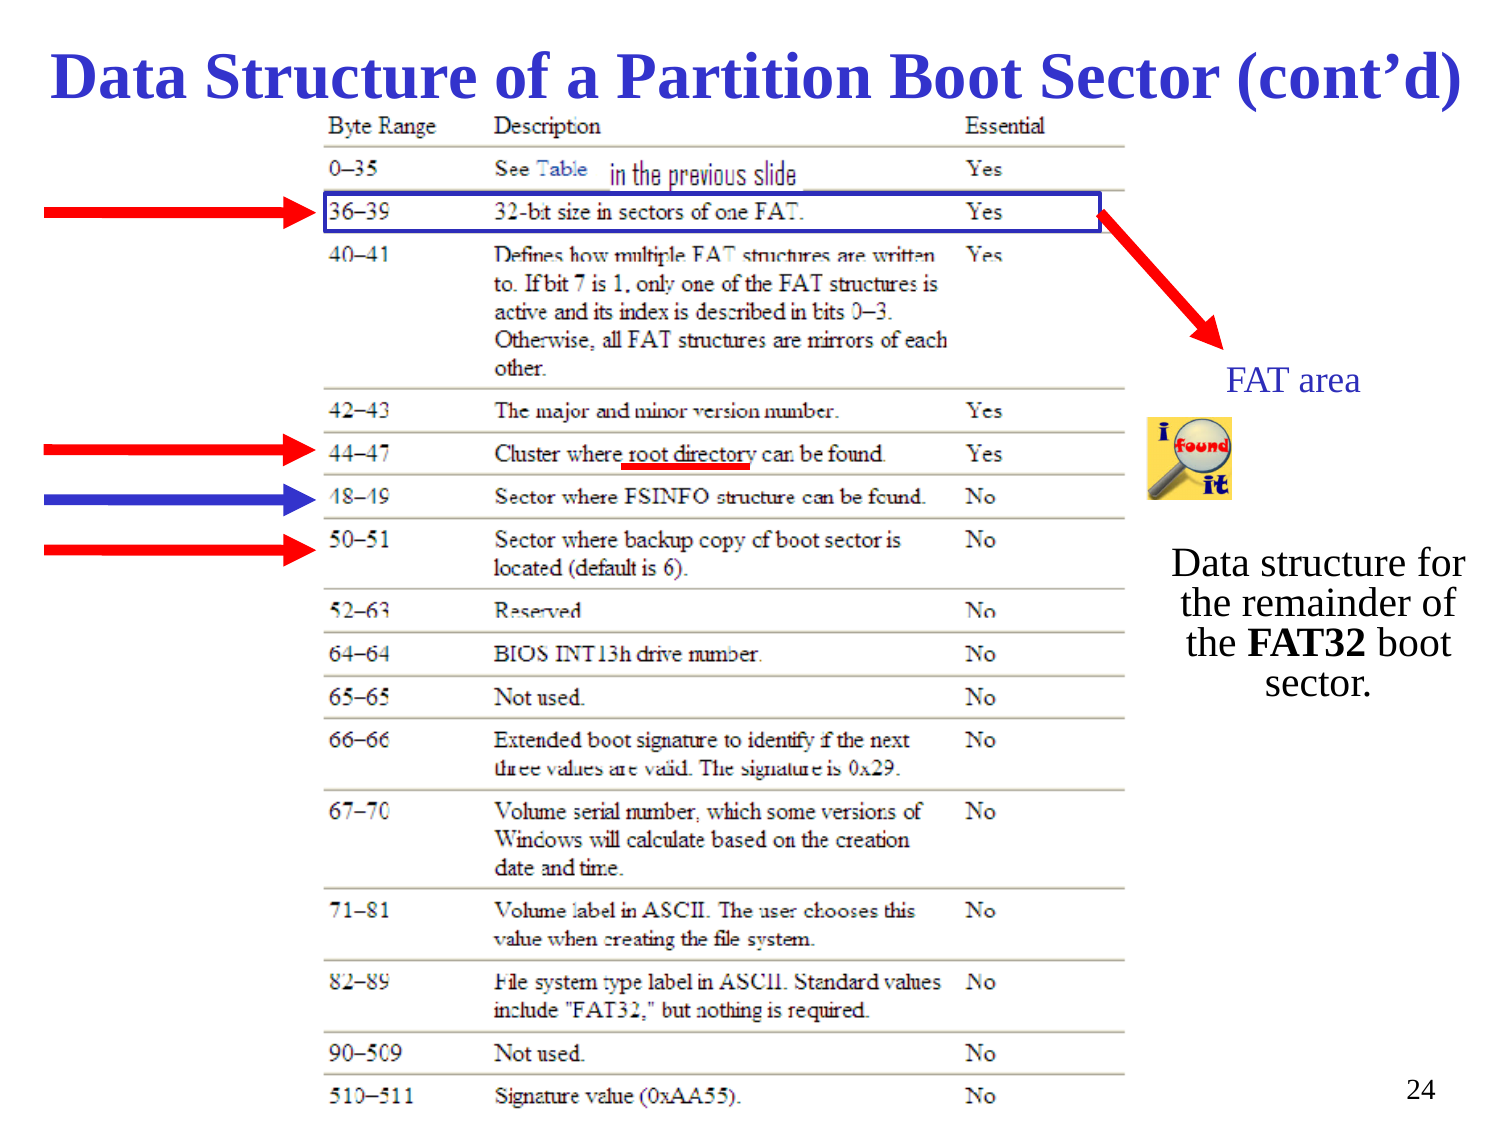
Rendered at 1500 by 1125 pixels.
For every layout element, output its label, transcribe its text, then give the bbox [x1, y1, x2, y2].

picture [1145, 417, 1232, 501]
list Data structure for the remainder of the FAT32 boot sector. [1142, 537, 1500, 763]
text_box Data Structure of a Partition Boot Sector (cont’d) [24, 24, 1491, 150]
text_box FAT area [1211, 347, 1412, 408]
picture [315, 112, 1138, 1113]
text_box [1092, 219, 1231, 344]
slide_number 24 [1324, 1062, 1452, 1125]
